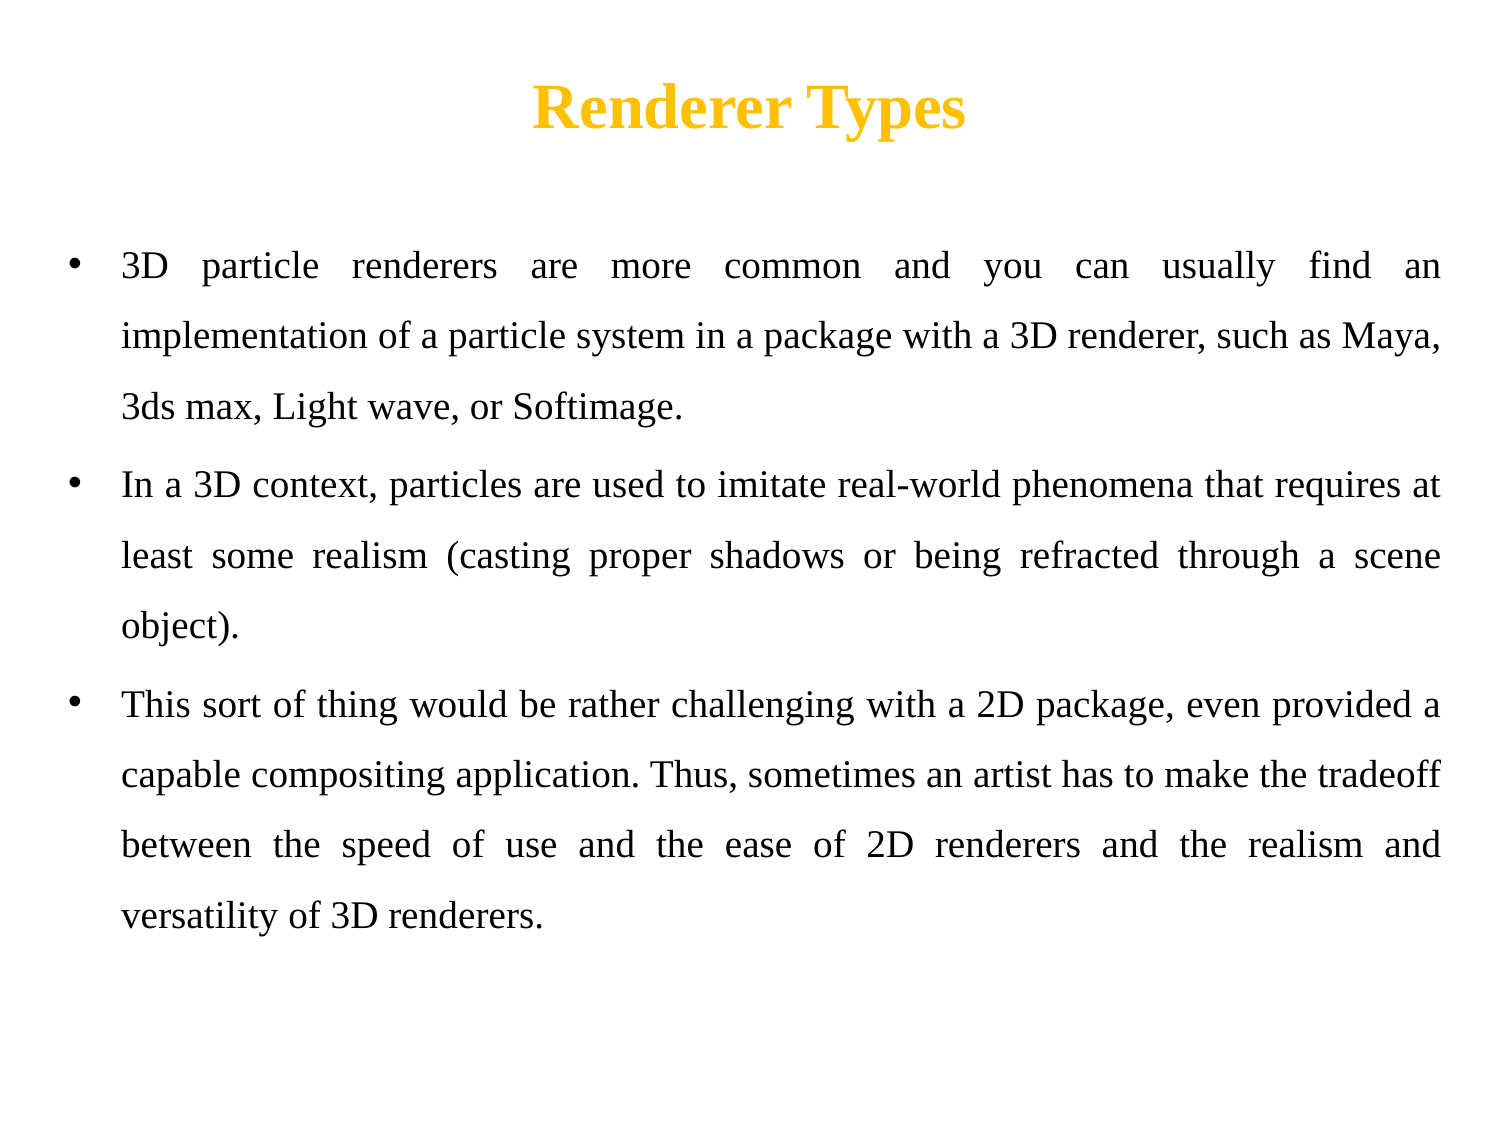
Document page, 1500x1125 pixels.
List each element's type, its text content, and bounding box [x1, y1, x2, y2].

list 3D particle renderers are more common and you can usually find an implementation of a particle system in a package with a 3D renderer, such as Maya, 3ds max, Light wave, or Softimage. In a 3D context, particles are used to imitate real-world phenomena that requires at least some realism (casting proper shadows or being refracted through a scene object). This sort of thing would be rather challenging with a 2D package, even provided a capable compositing application. Thus, sometimes an artist has to make the tradeoff between the speed of use and the ease of 2D renderers and the realism and versatility of 3D renderers. [53, 208, 1459, 951]
title Renderer Types [75, 56, 1425, 244]
